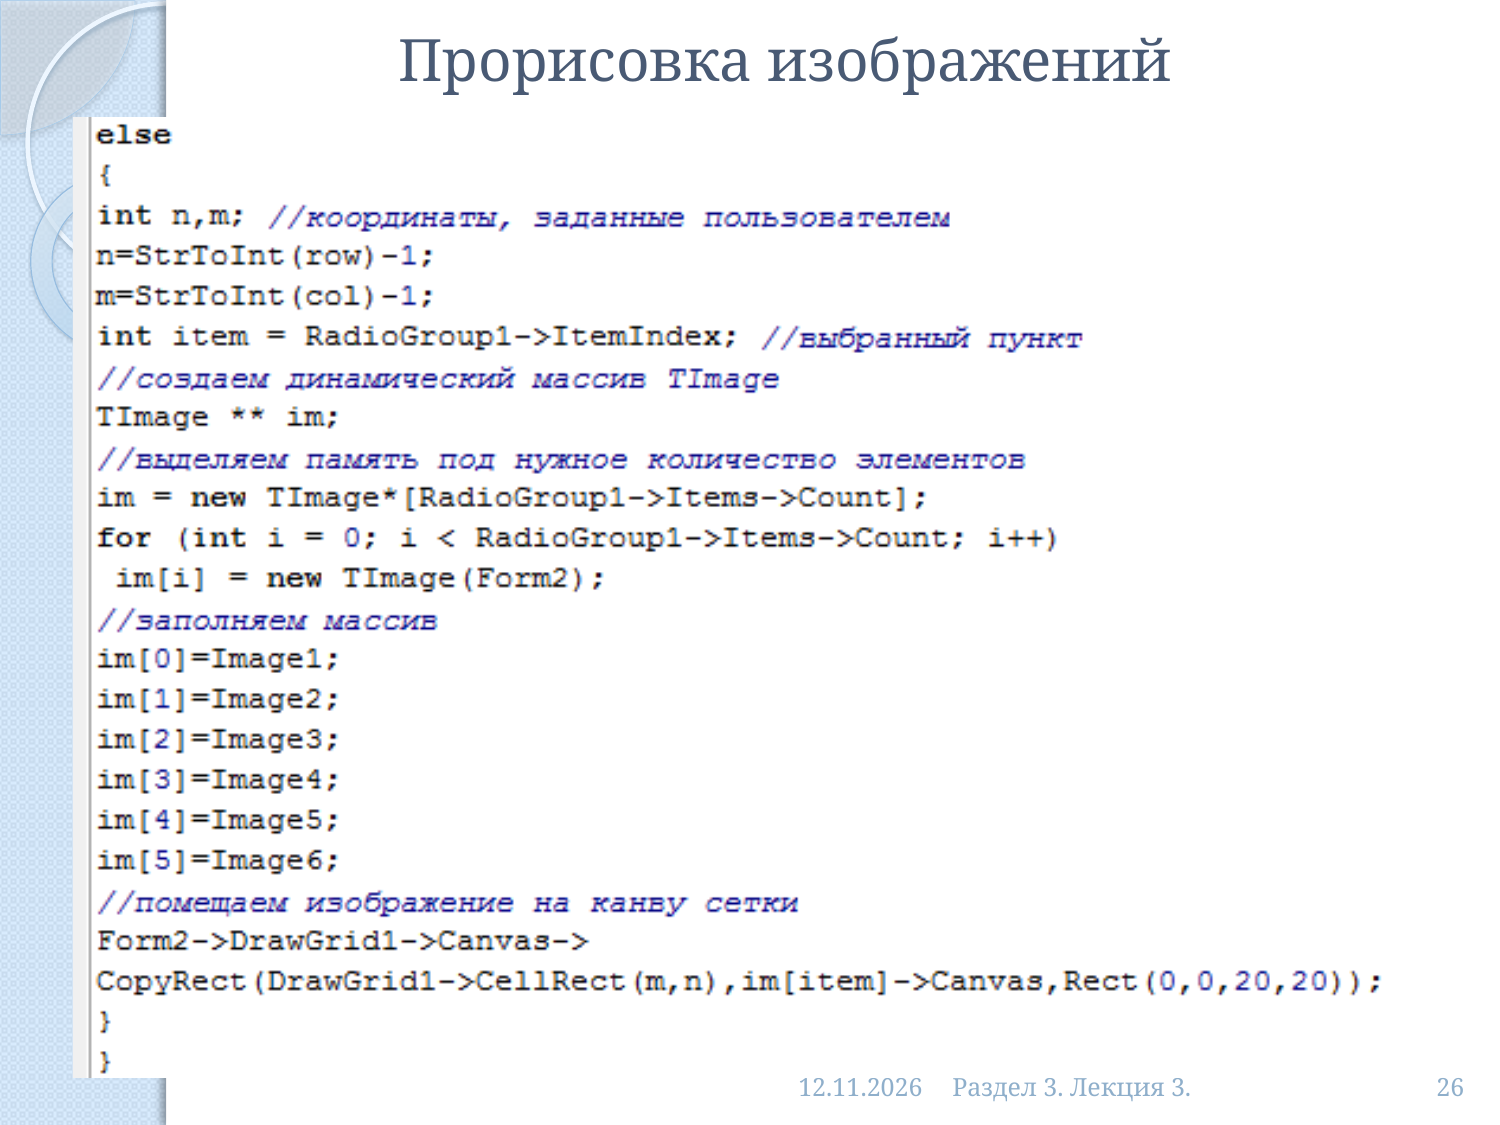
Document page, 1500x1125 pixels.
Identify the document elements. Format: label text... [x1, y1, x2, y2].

picture [72, 116, 1407, 1078]
slide_number 26 [1413, 1034, 1488, 1113]
footer Раздел 3. Лекция 3. [938, 1081, 1413, 1113]
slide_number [587, 1089, 938, 1113]
title Прорисовка изображений [46, 0, 1500, 129]
